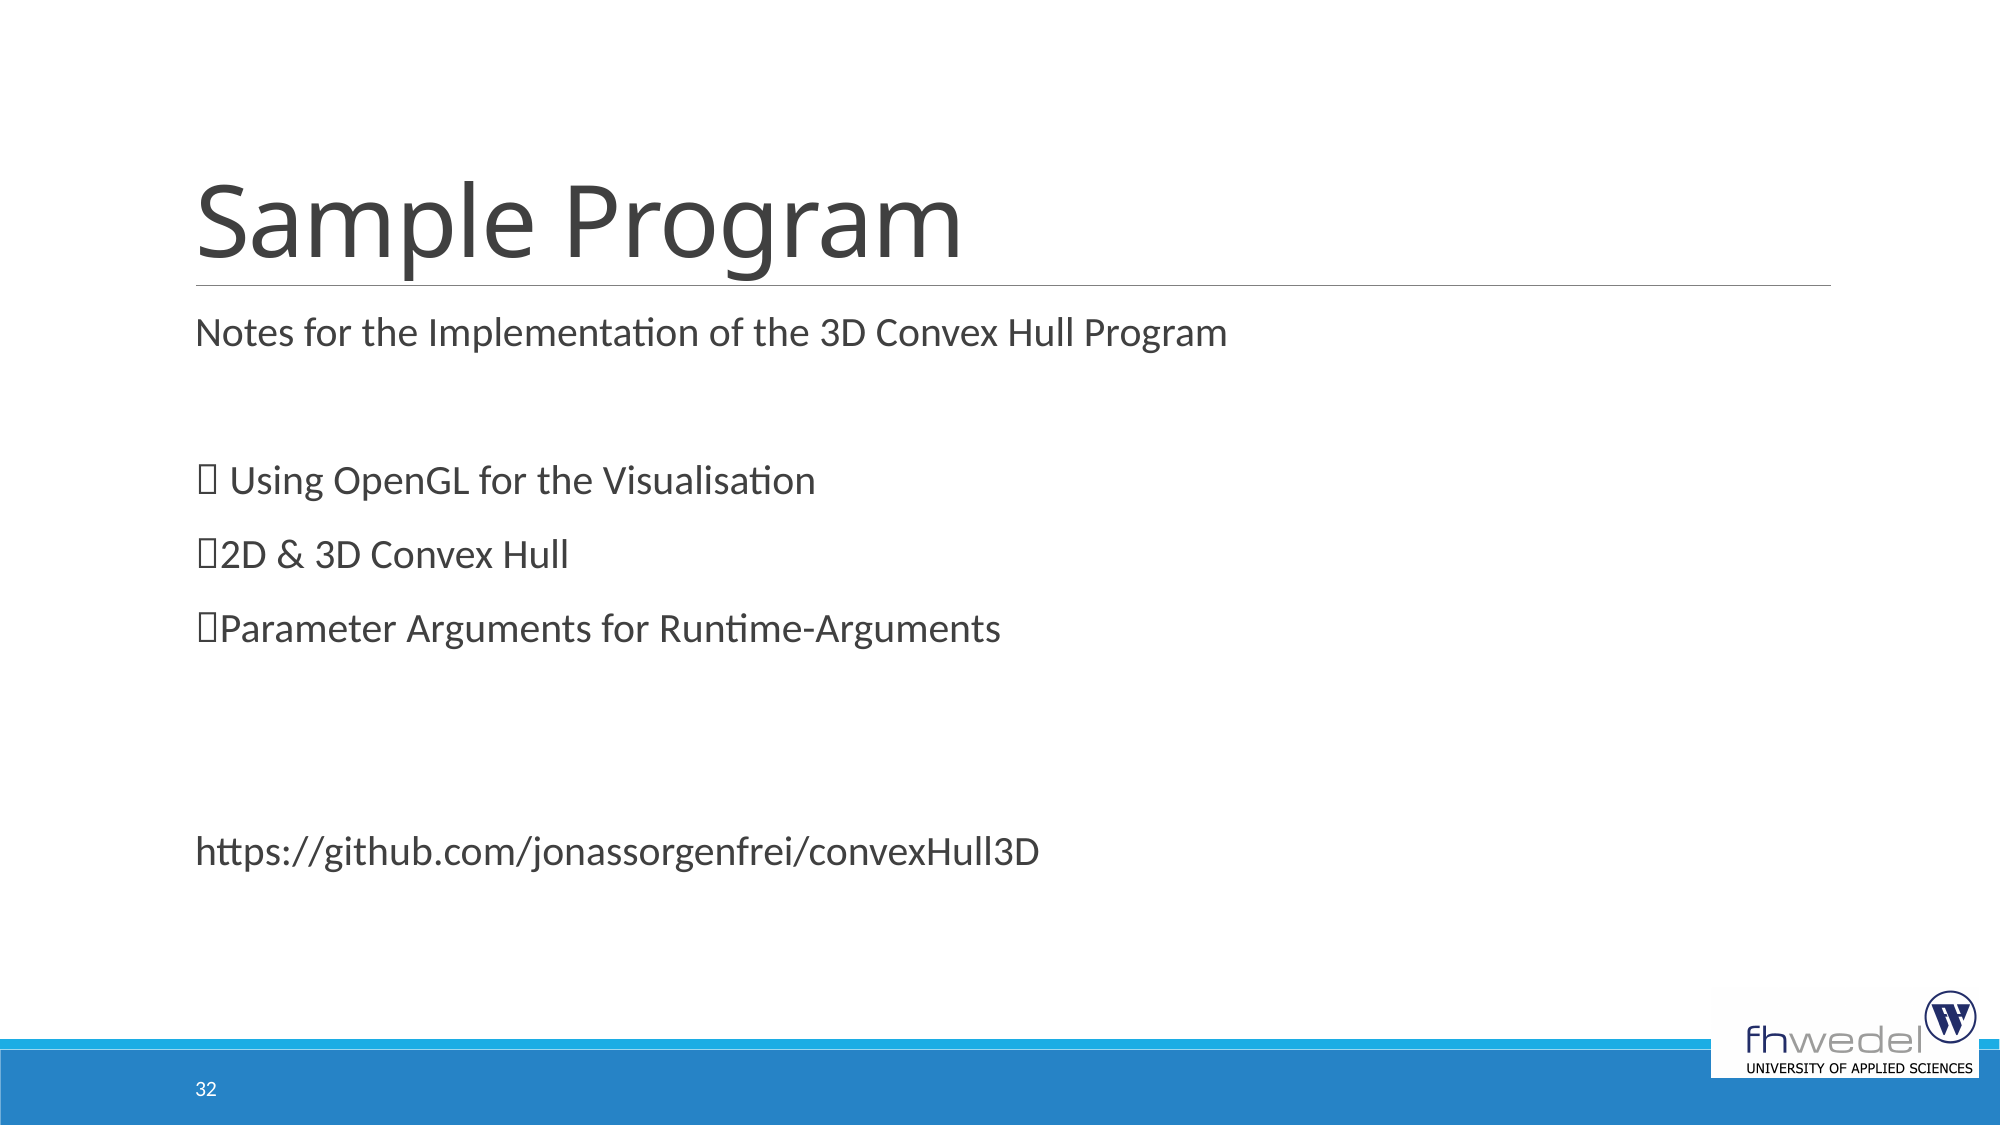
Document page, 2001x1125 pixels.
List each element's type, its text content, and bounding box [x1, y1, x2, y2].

title Sample Program [180, 47, 1830, 285]
slide_number 32 [180, 1057, 396, 1118]
list Notes for the Implementation of the 3D Convex Hull Program  Using OpenGL for the Visualisation 2D & 3D Convex Hull Parameter Arguments for Runtime-Arguments https://github.com/jonassorgenfrei/convexHull3D [180, 302, 1830, 963]
picture [1711, 987, 1979, 1078]
